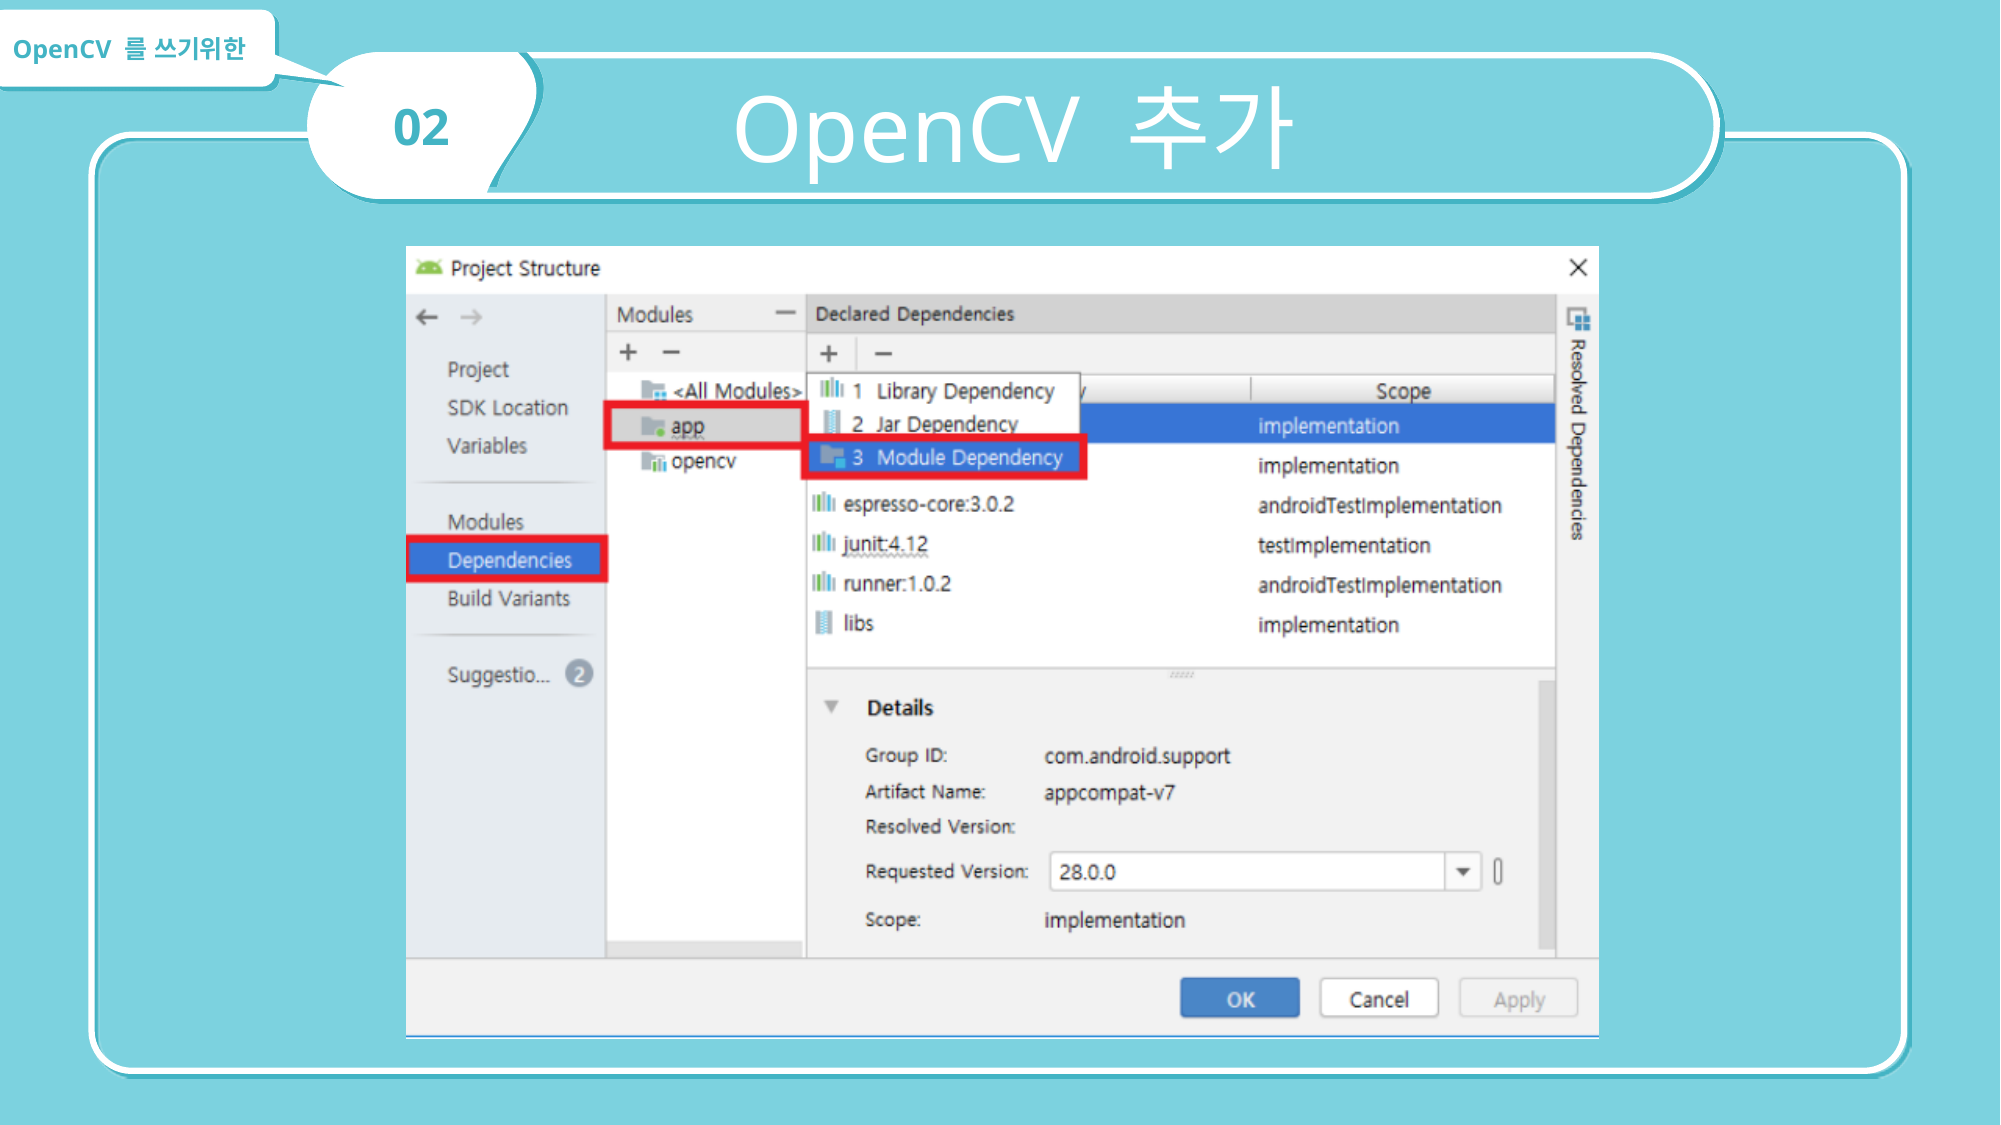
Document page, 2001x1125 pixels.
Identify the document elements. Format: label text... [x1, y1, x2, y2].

text_box [90, 133, 1906, 1072]
picture [406, 246, 1599, 1039]
text_box OpenCV 추가 [484, 54, 1718, 197]
text_box OpenCV 를 쓰기위한 [0, 8, 342, 88]
text_box 02 [309, 54, 535, 197]
